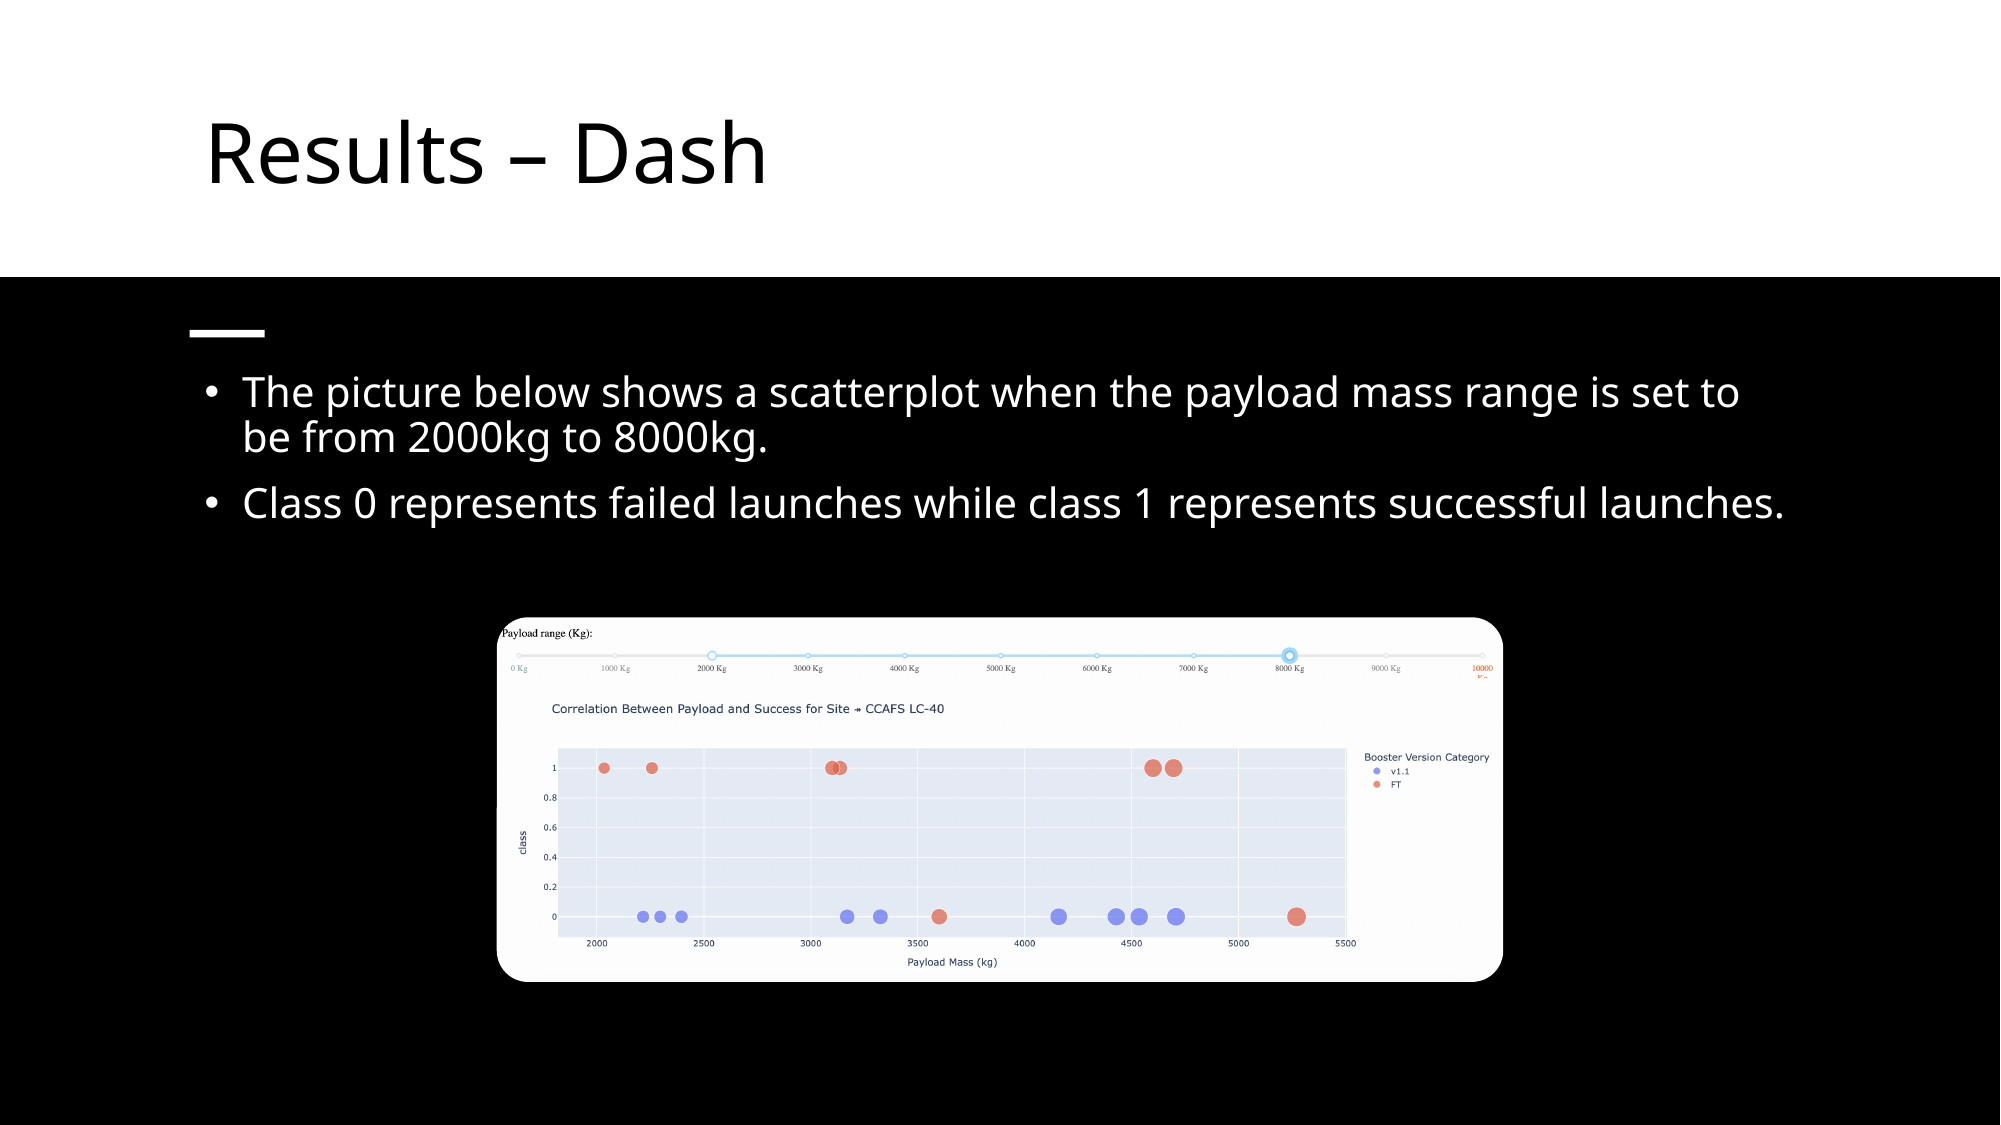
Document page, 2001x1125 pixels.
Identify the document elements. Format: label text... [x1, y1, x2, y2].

list The picture below shows a scatterplot when the payload mass range is set to be from 2000kg to 8000kg. Class 0 represents failed launches while class 1 represents successful launches. [189, 363, 1811, 569]
text_box [189, 329, 266, 338]
text_box [0, 0, 2000, 276]
title Results – Dash [189, 104, 1812, 253]
picture [496, 617, 1504, 982]
text_box [0, 276, 2000, 1125]
